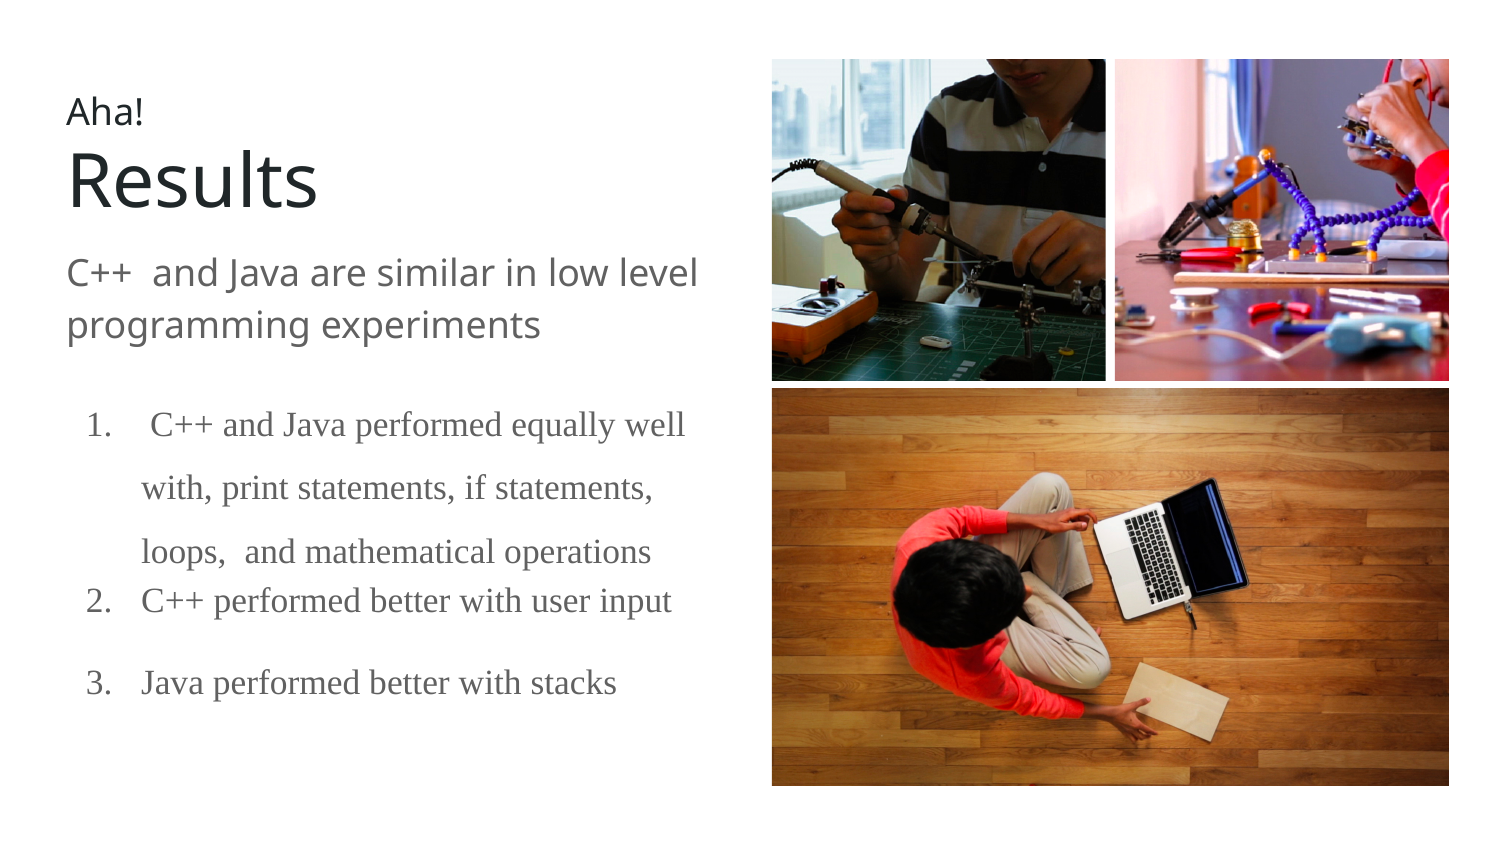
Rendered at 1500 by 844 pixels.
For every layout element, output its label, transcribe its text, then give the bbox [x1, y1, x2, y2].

picture [771, 59, 1107, 381]
picture [1114, 59, 1450, 381]
picture [771, 387, 1450, 786]
list C++ and Java are similar in low level programming experiments C++ and Java performed equally well with, print statements, if statements, loops, and mathematical operations C++ performed better with user input Java performed better with stacks [51, 227, 722, 814]
title Aha! Results [51, 72, 722, 227]
